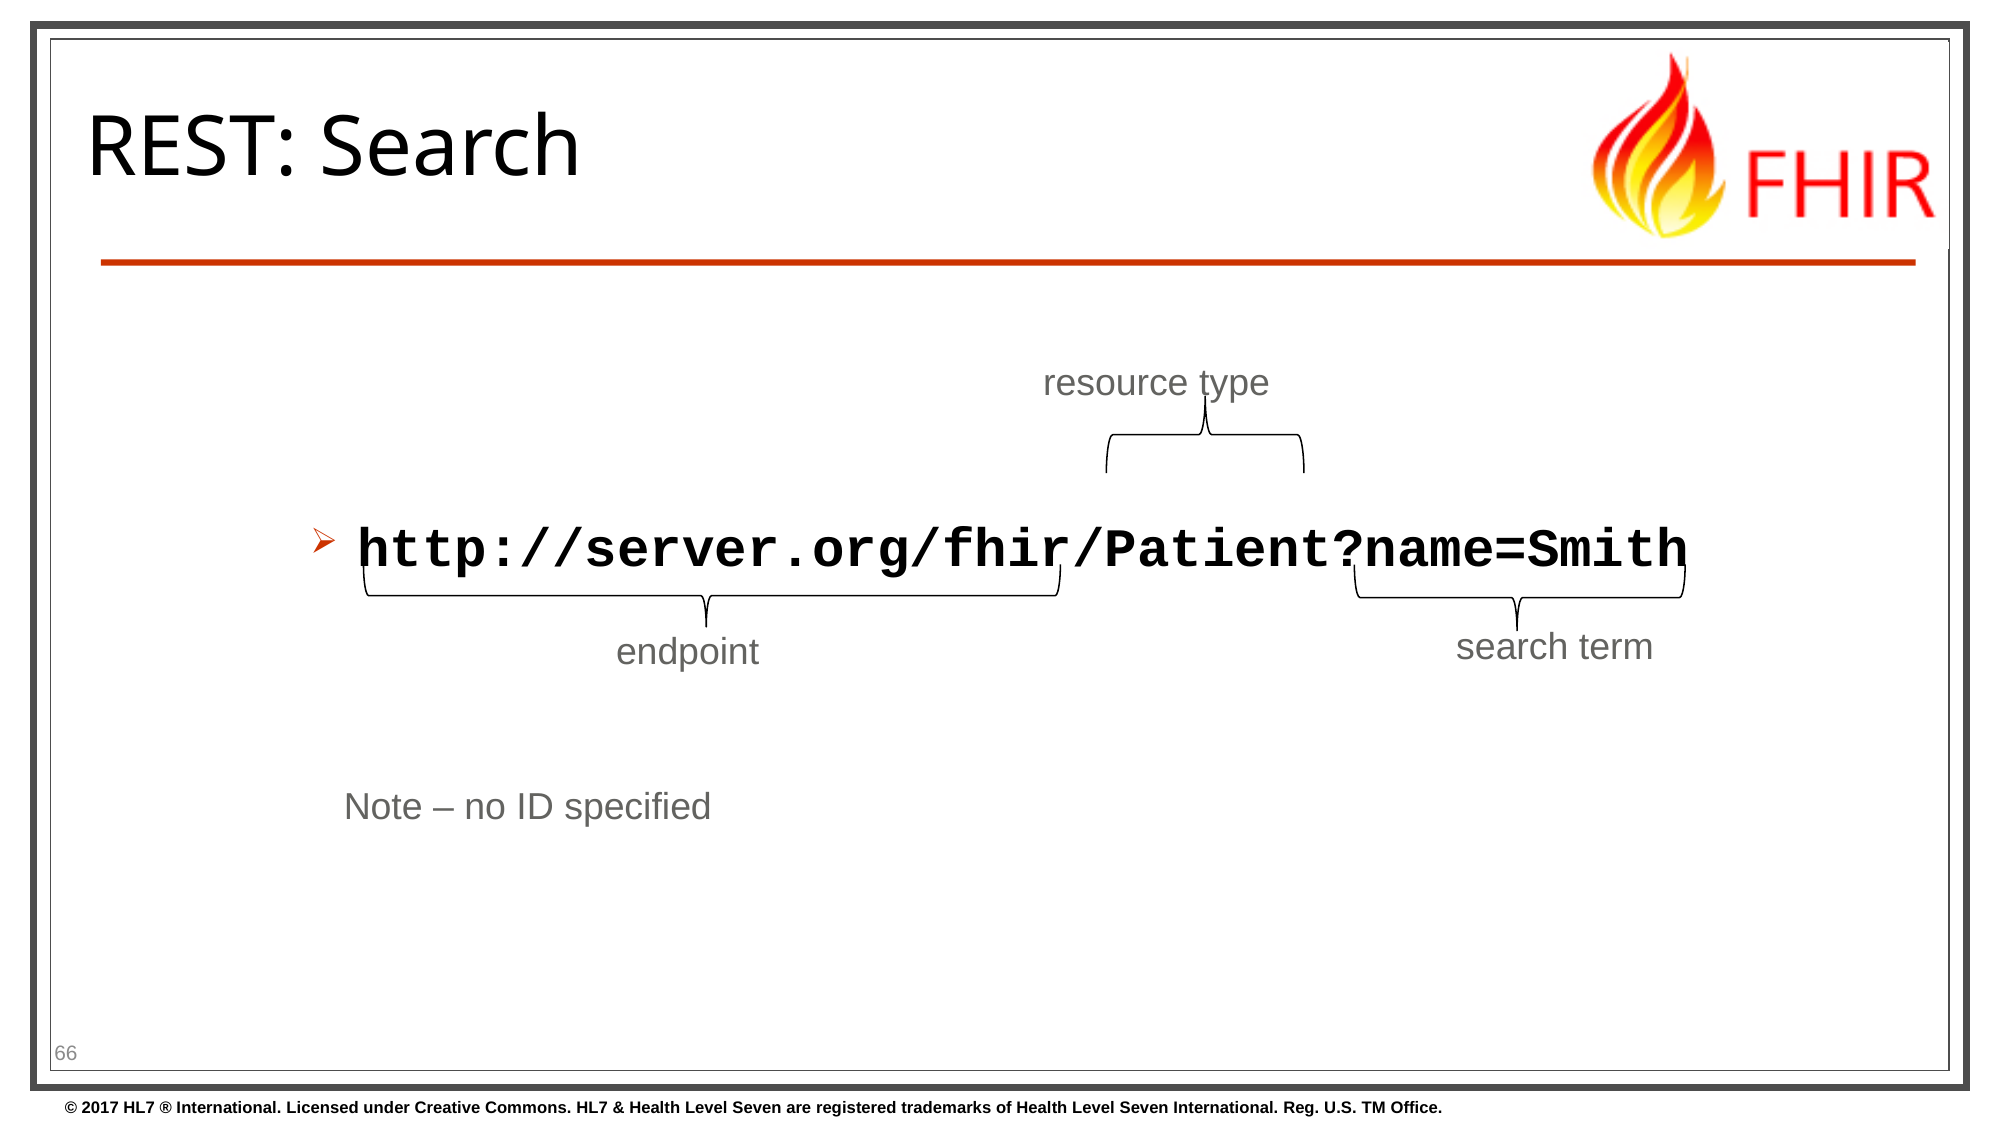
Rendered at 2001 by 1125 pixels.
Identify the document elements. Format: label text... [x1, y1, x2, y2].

slide_number 66 [39, 1034, 197, 1071]
text_box resource type [1028, 350, 1285, 410]
text_box [363, 564, 1061, 619]
text_box Note – no ID specified [328, 775, 727, 835]
text_box [1354, 564, 1686, 614]
list http://server.org/fhir/Patient?name=Smith [220, 137, 1945, 627]
text_box [1106, 410, 1304, 474]
picture [1578, 42, 1949, 249]
text_box search term [1441, 614, 1669, 675]
text_box endpoint [601, 619, 775, 680]
title REST: Search [70, 54, 1504, 249]
